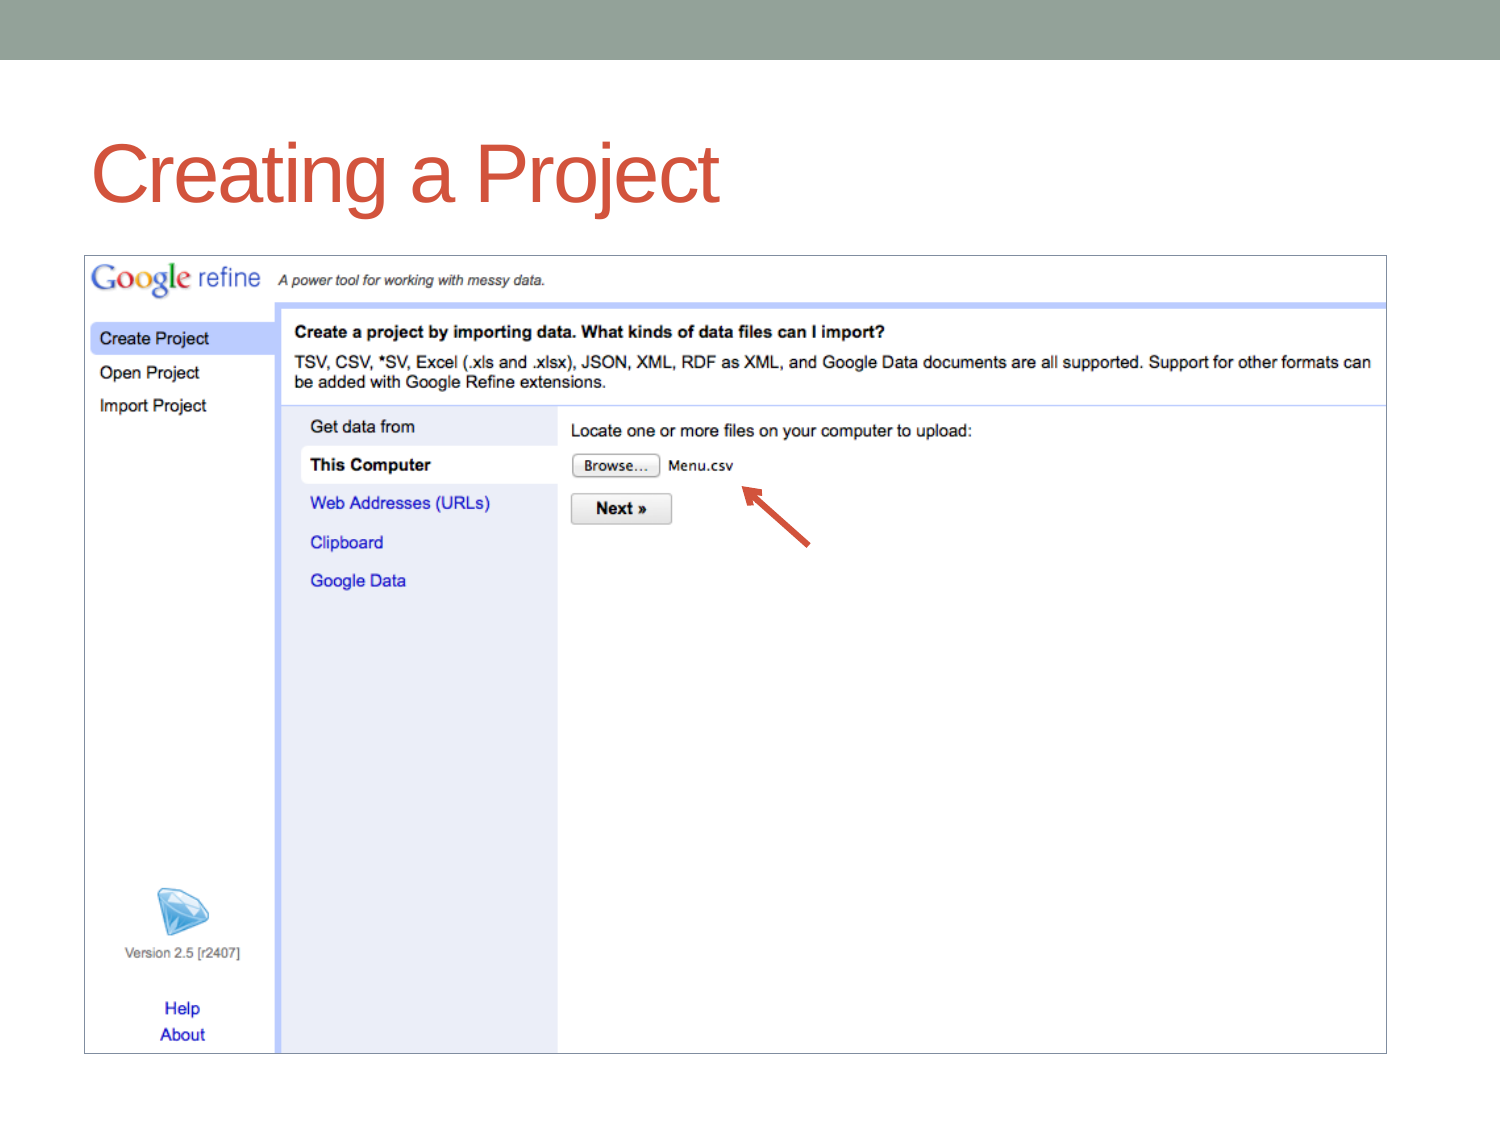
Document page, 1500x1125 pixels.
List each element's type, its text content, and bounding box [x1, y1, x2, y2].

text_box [741, 485, 809, 546]
title Creating a Project [75, 87, 1425, 250]
picture [84, 255, 1387, 1055]
